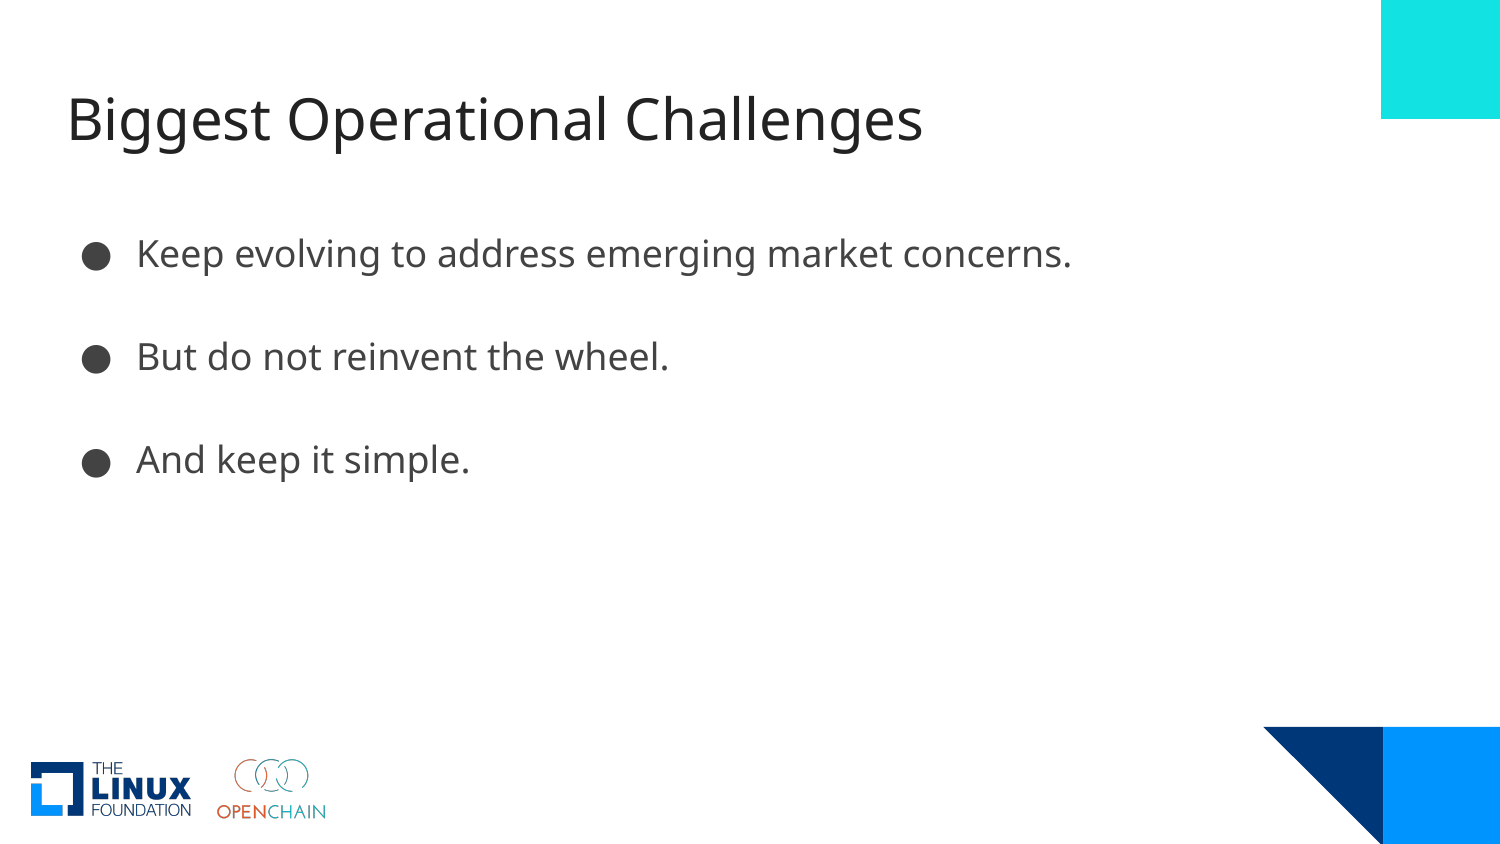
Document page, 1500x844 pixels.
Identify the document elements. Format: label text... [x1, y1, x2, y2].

picture [31, 762, 191, 816]
title Biggest Operational Challenges [51, 67, 1449, 167]
list Keep evolving to address emerging market concerns. But do not reinvent the wheel. And keep it simple. [46, 207, 1444, 756]
picture [215, 757, 327, 821]
